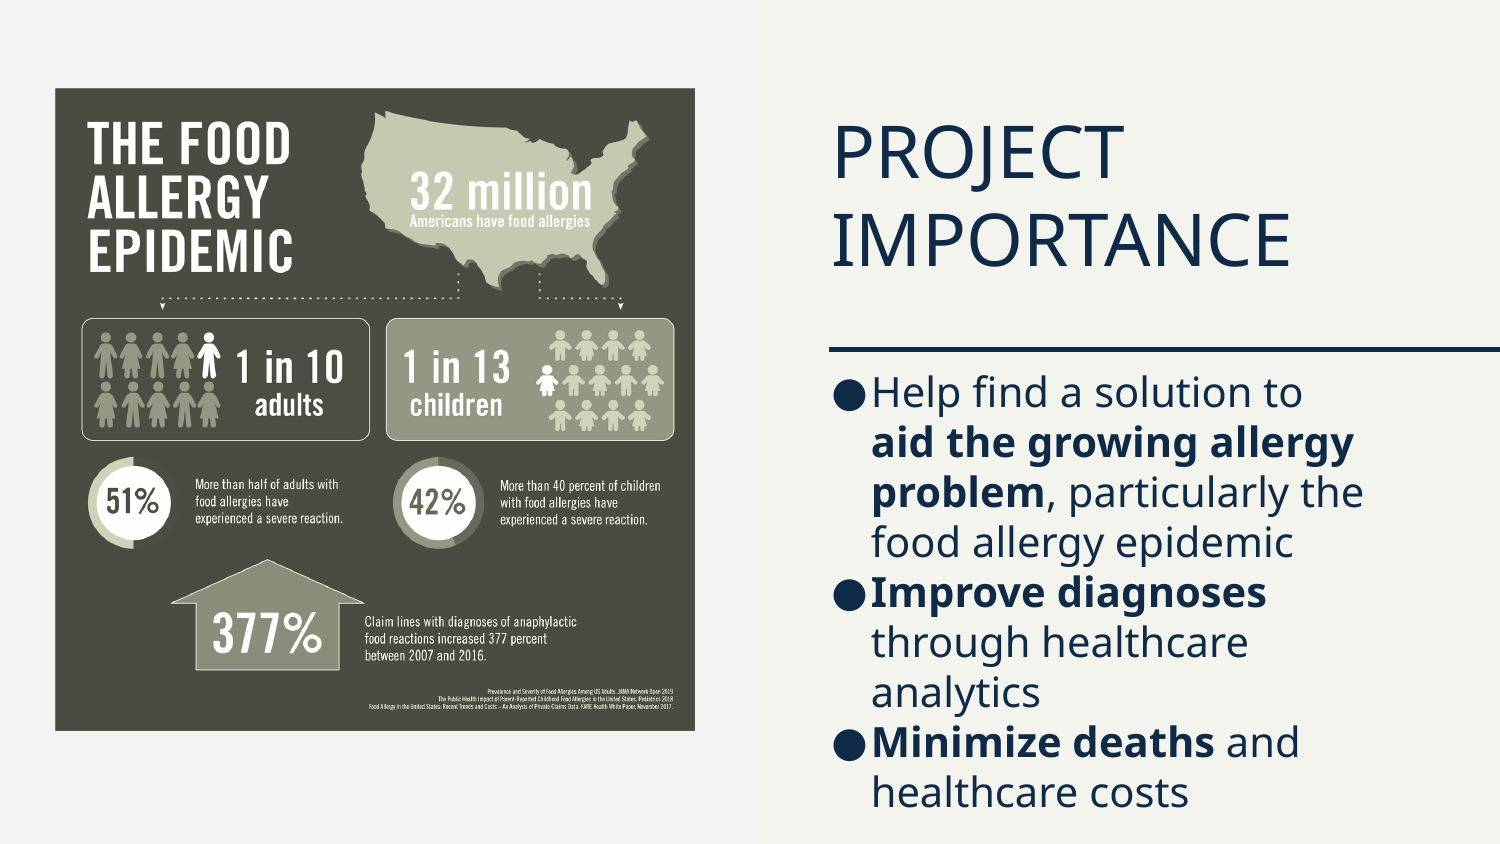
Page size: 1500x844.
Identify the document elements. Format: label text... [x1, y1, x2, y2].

title PROJECT IMPORTANCE [816, 88, 1384, 298]
subtitle Help find a solution to aid the growing allergy problem, particularly the food allergy epidemic Improve diagnoses through healthcare analytics Minimize deaths and healthcare costs [816, 357, 1384, 764]
picture [55, 88, 695, 731]
text_box [0, 0, 756, 844]
